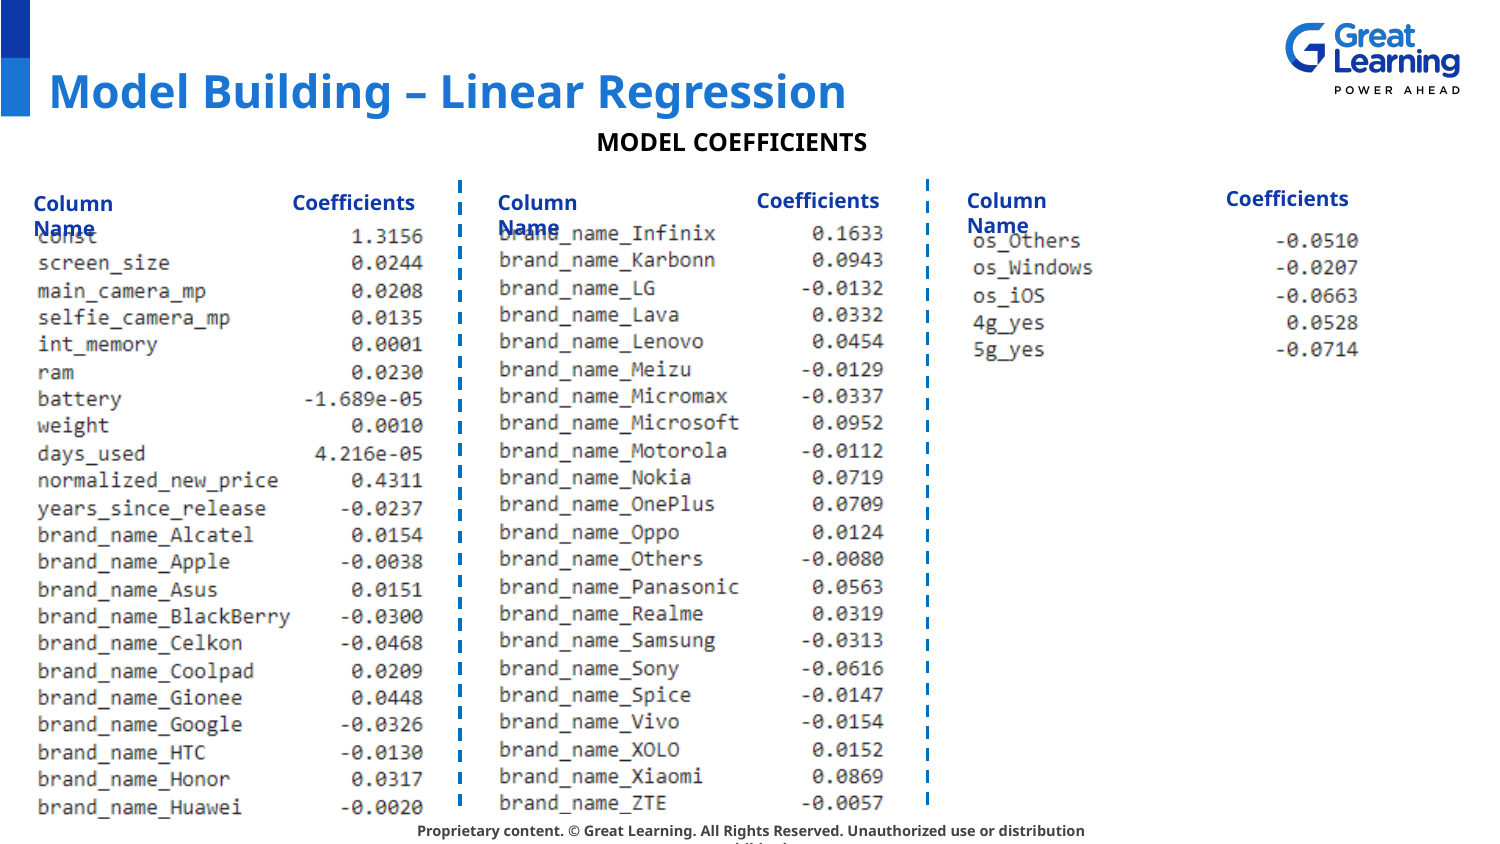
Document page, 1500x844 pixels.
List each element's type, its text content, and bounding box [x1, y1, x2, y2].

picture [967, 229, 1396, 377]
text_box Coefficients [260, 181, 431, 222]
text_box Coefficients [1194, 178, 1364, 219]
text_box MODEL COEFFICIENTS [465, 118, 1000, 164]
text_box Column Name [952, 180, 1122, 245]
text_box Coefficients [724, 180, 895, 221]
picture [1258, 11, 1487, 106]
text_box Column Name [482, 182, 653, 247]
picture [492, 223, 927, 814]
title Model Building – Linear Regression [33, 47, 1431, 142]
text_box Column Name [18, 183, 189, 249]
picture [32, 223, 431, 820]
